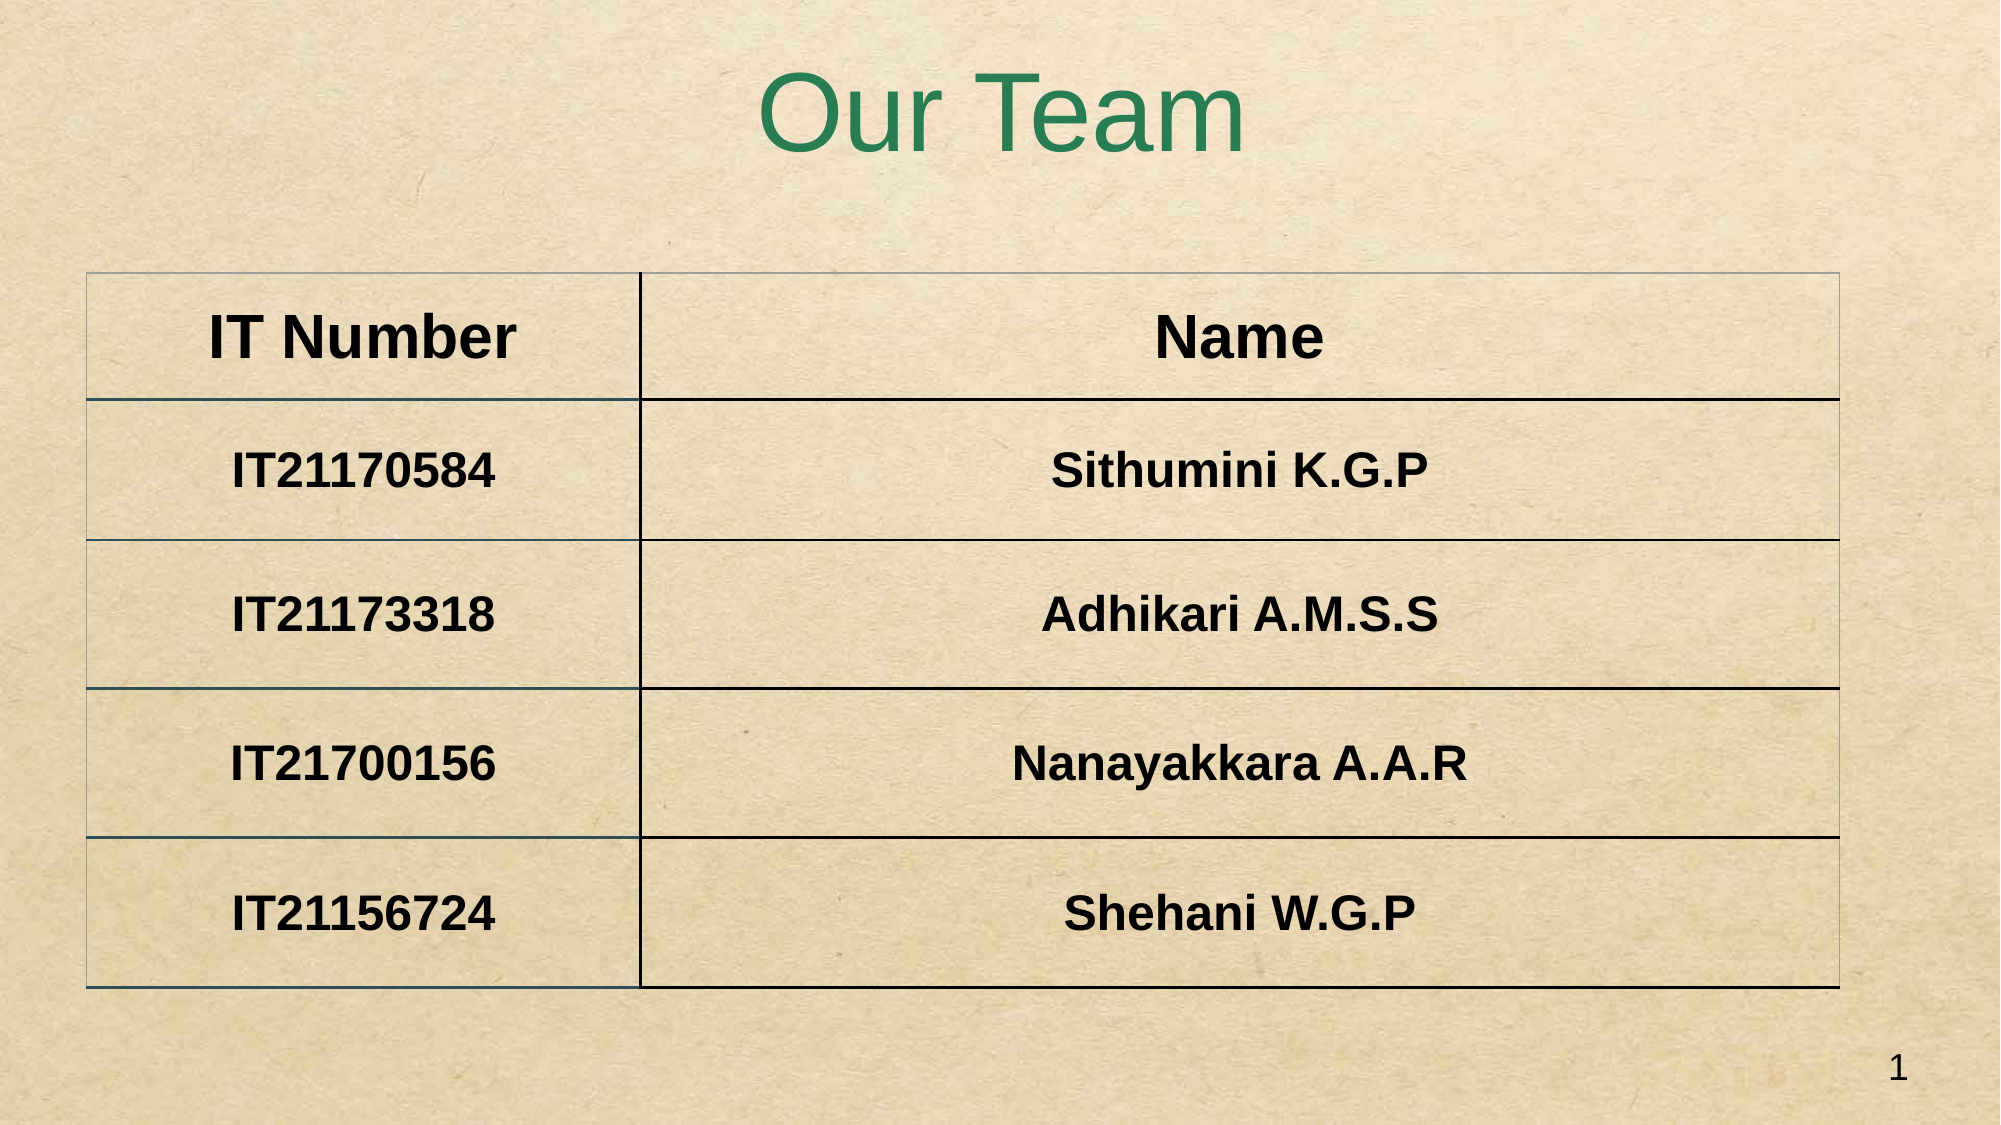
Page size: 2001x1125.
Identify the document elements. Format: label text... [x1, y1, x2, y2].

table_cell IT21173318 [87, 541, 639, 687]
table_cell IT21170584 [87, 401, 639, 539]
table_cell Sithumini K.G.P [642, 401, 1839, 539]
list Our Team [53, 55, 1952, 175]
table_cell Adhikari A.M.S.S [642, 541, 1839, 687]
table_cell Nanayakkara A.A.R [642, 690, 1839, 836]
table_cell IT21700156 [87, 690, 639, 836]
table_cell Shehani W.G.P [642, 839, 1839, 986]
table_cell IT21156724 [87, 839, 639, 986]
table_header Name [642, 274, 1839, 398]
picture [0, 0, 2001, 1125]
text_box 1 [1873, 1035, 1927, 1096]
table_header IT Number [87, 274, 639, 398]
